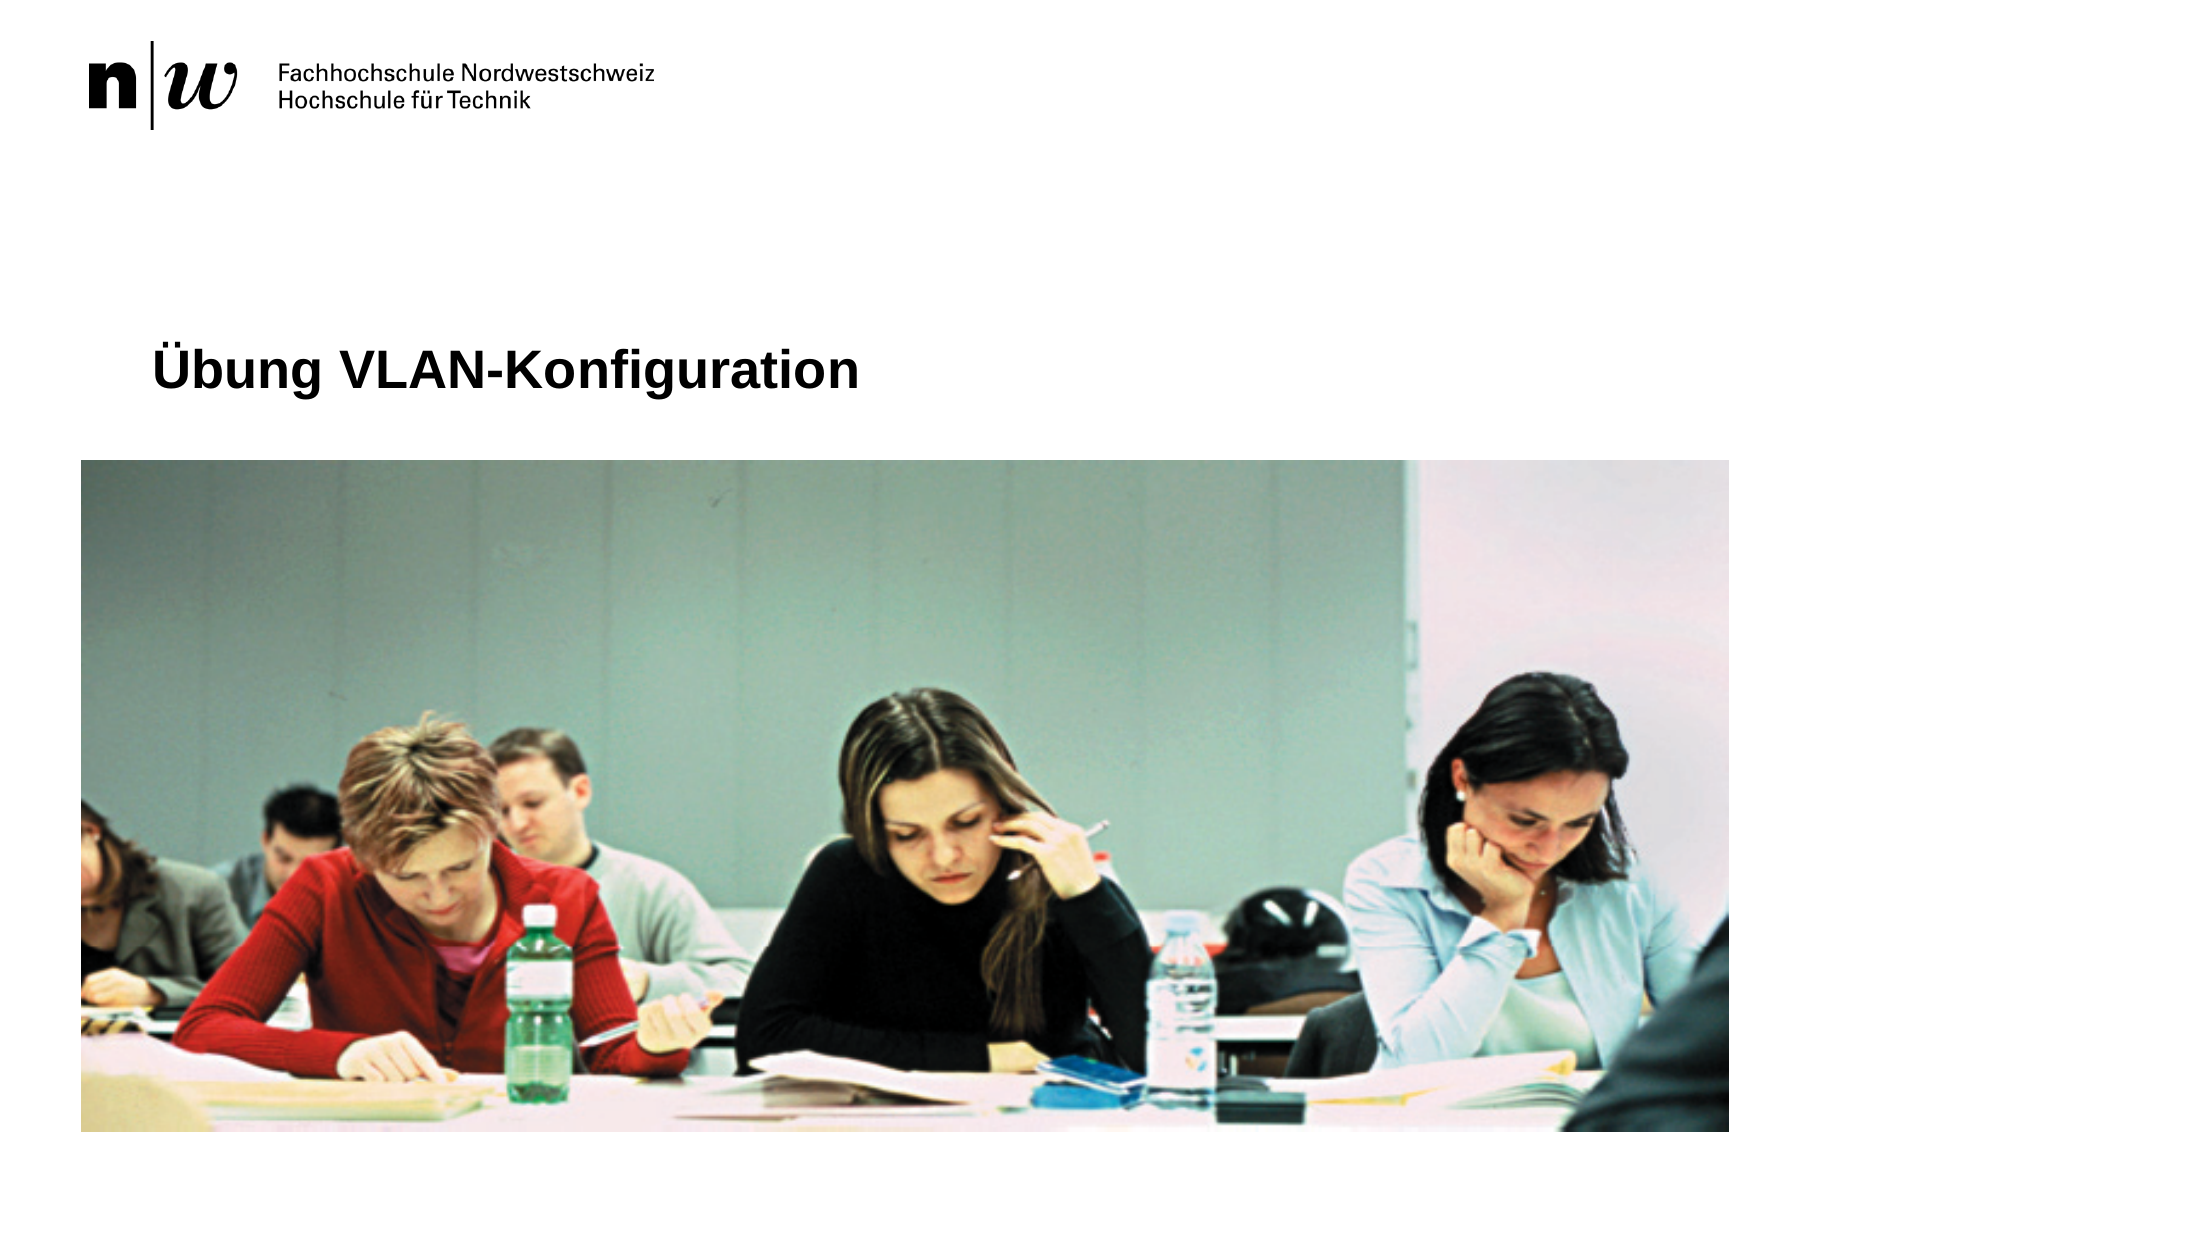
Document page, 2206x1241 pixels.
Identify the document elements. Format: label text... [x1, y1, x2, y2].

subtitle Übung VLAN-Konfiguration [152, 324, 2053, 408]
picture [81, 460, 1729, 1132]
picture [89, 41, 654, 130]
